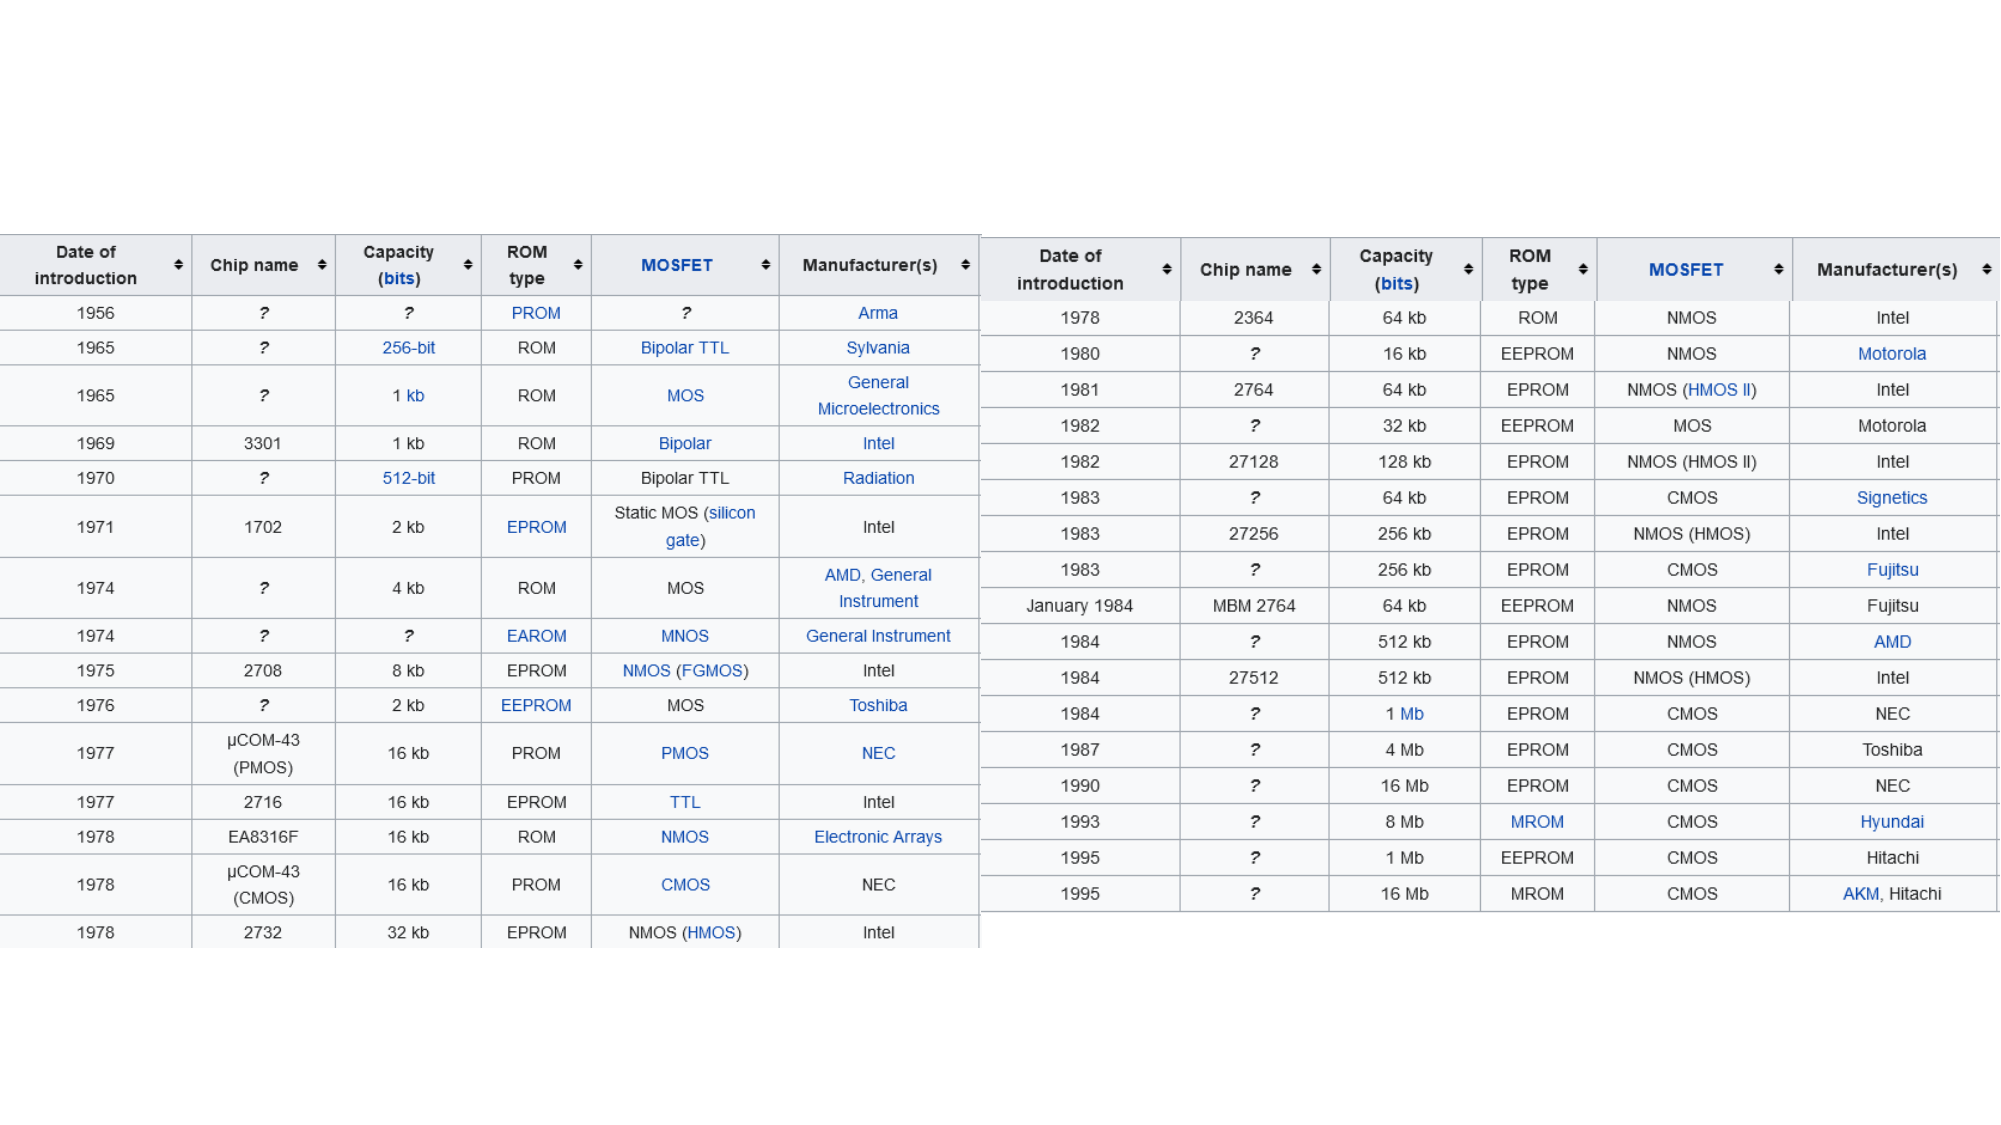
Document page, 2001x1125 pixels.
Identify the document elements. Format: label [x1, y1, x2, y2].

picture [0, 234, 2000, 948]
